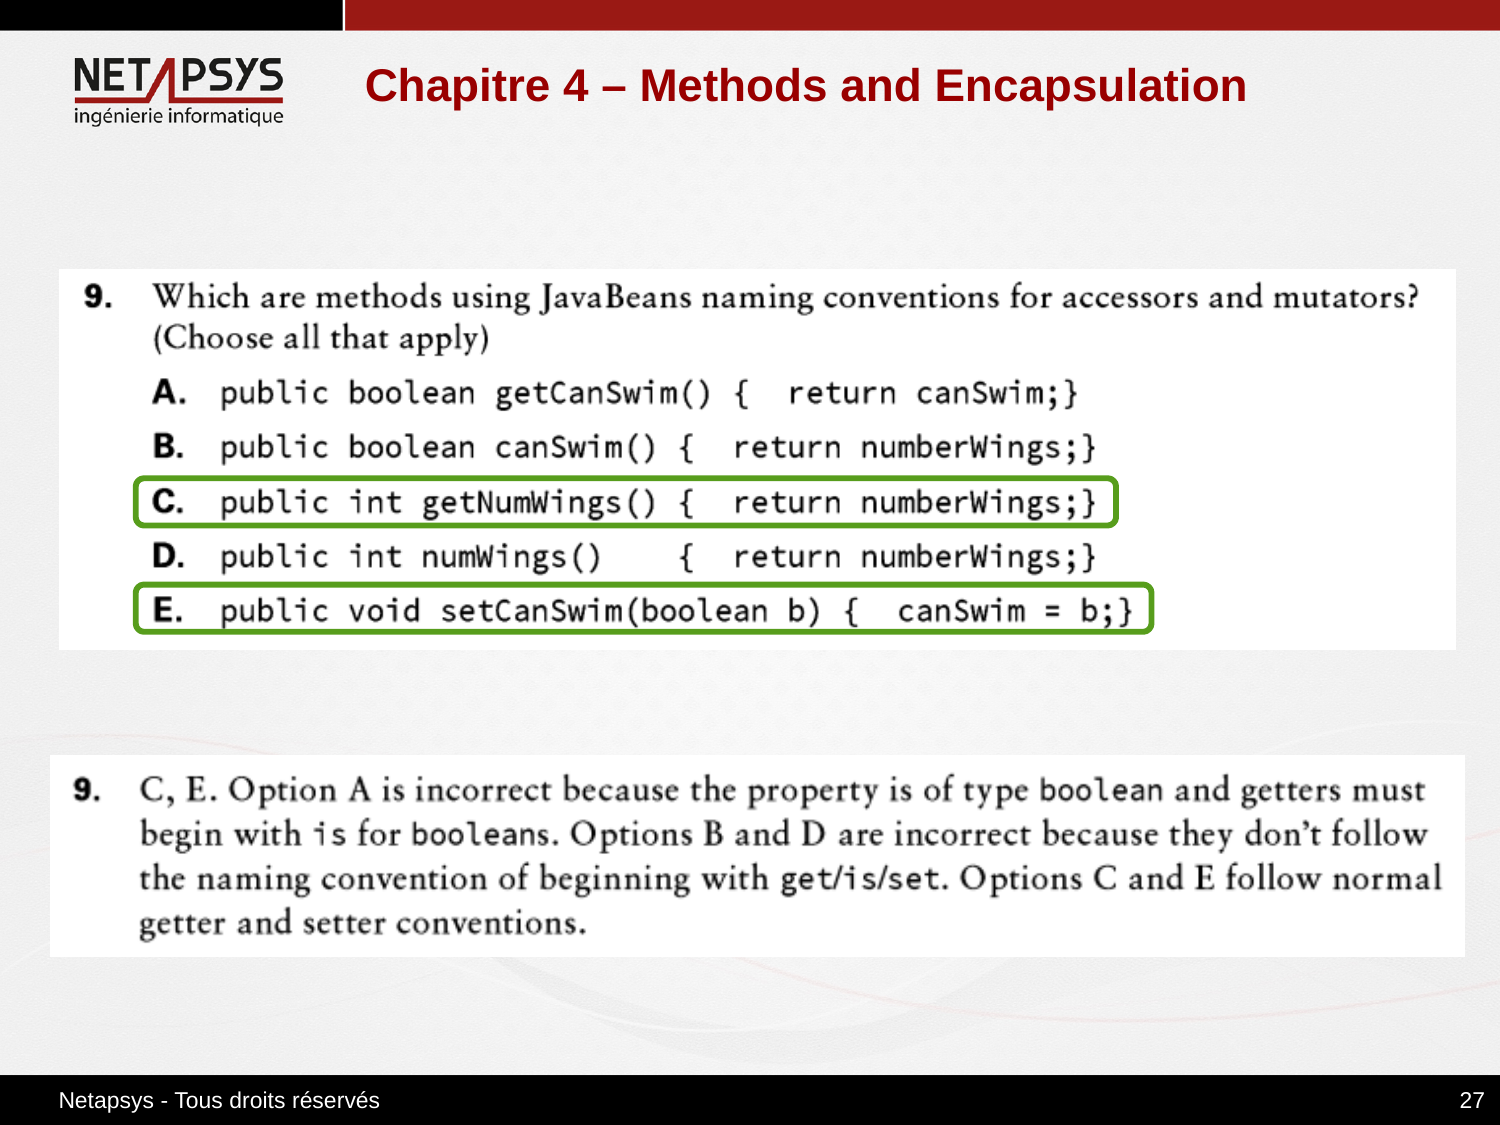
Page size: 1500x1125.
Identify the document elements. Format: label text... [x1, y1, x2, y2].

text_box 27 [1149, 1069, 1500, 1125]
picture [0, 0, 1500, 1125]
text_box Netapsys - Tous droits réservés [0, 1069, 458, 1125]
text_box Chapitre 4 – Methods and Encapsulation [350, 53, 1343, 113]
